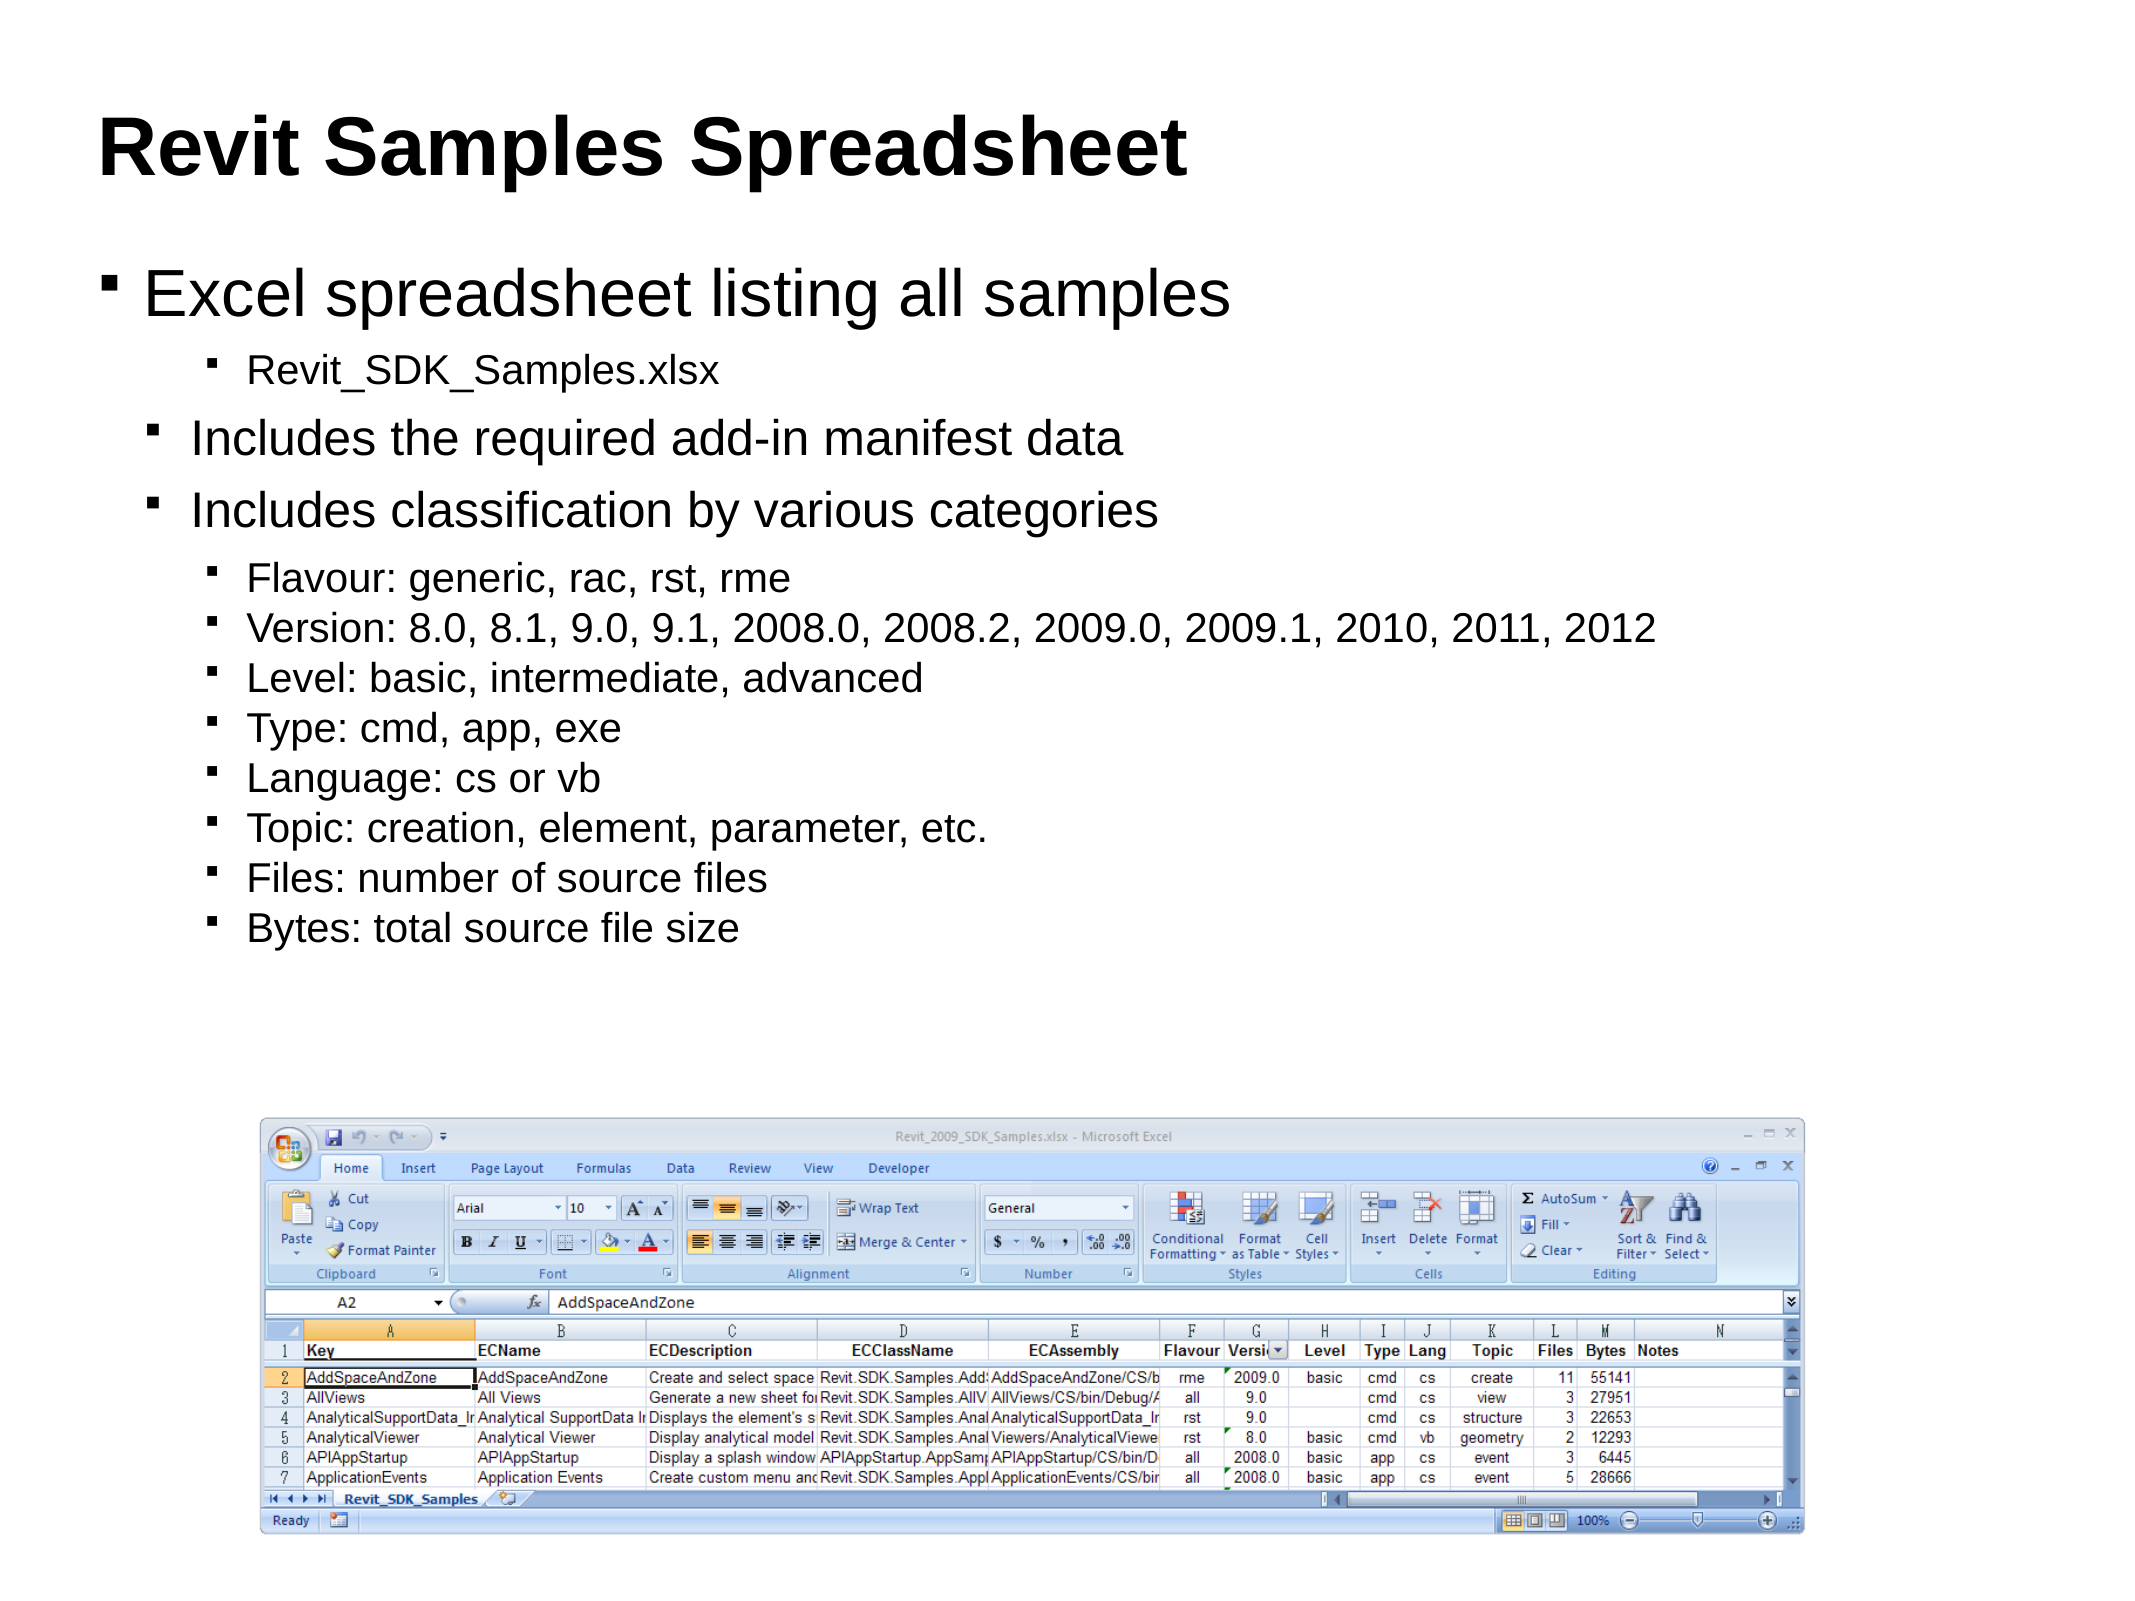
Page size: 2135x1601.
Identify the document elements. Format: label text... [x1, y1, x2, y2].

picture [254, 1113, 1812, 1538]
title Revit Samples Spreadsheet [96, 59, 2028, 226]
list Excel spreadsheet listing all samples Revit_SDK_Samples.xlsx Includes the required add-in manifest data Includes classification by various categories Flavour: generic, rac, rst, rme Version: 8.0, 8.1, 9.0, 9.1, 2008.0, 2008.2, 2009.0, 2009.1, 2010, 2011, 2012 Level: basic, intermediate, advanced Type: cmd, app, exe Language: cs or vb Topic: creation, element, parameter, etc. Files: number of source files Bytes: total source file size [96, 249, 2028, 1350]
